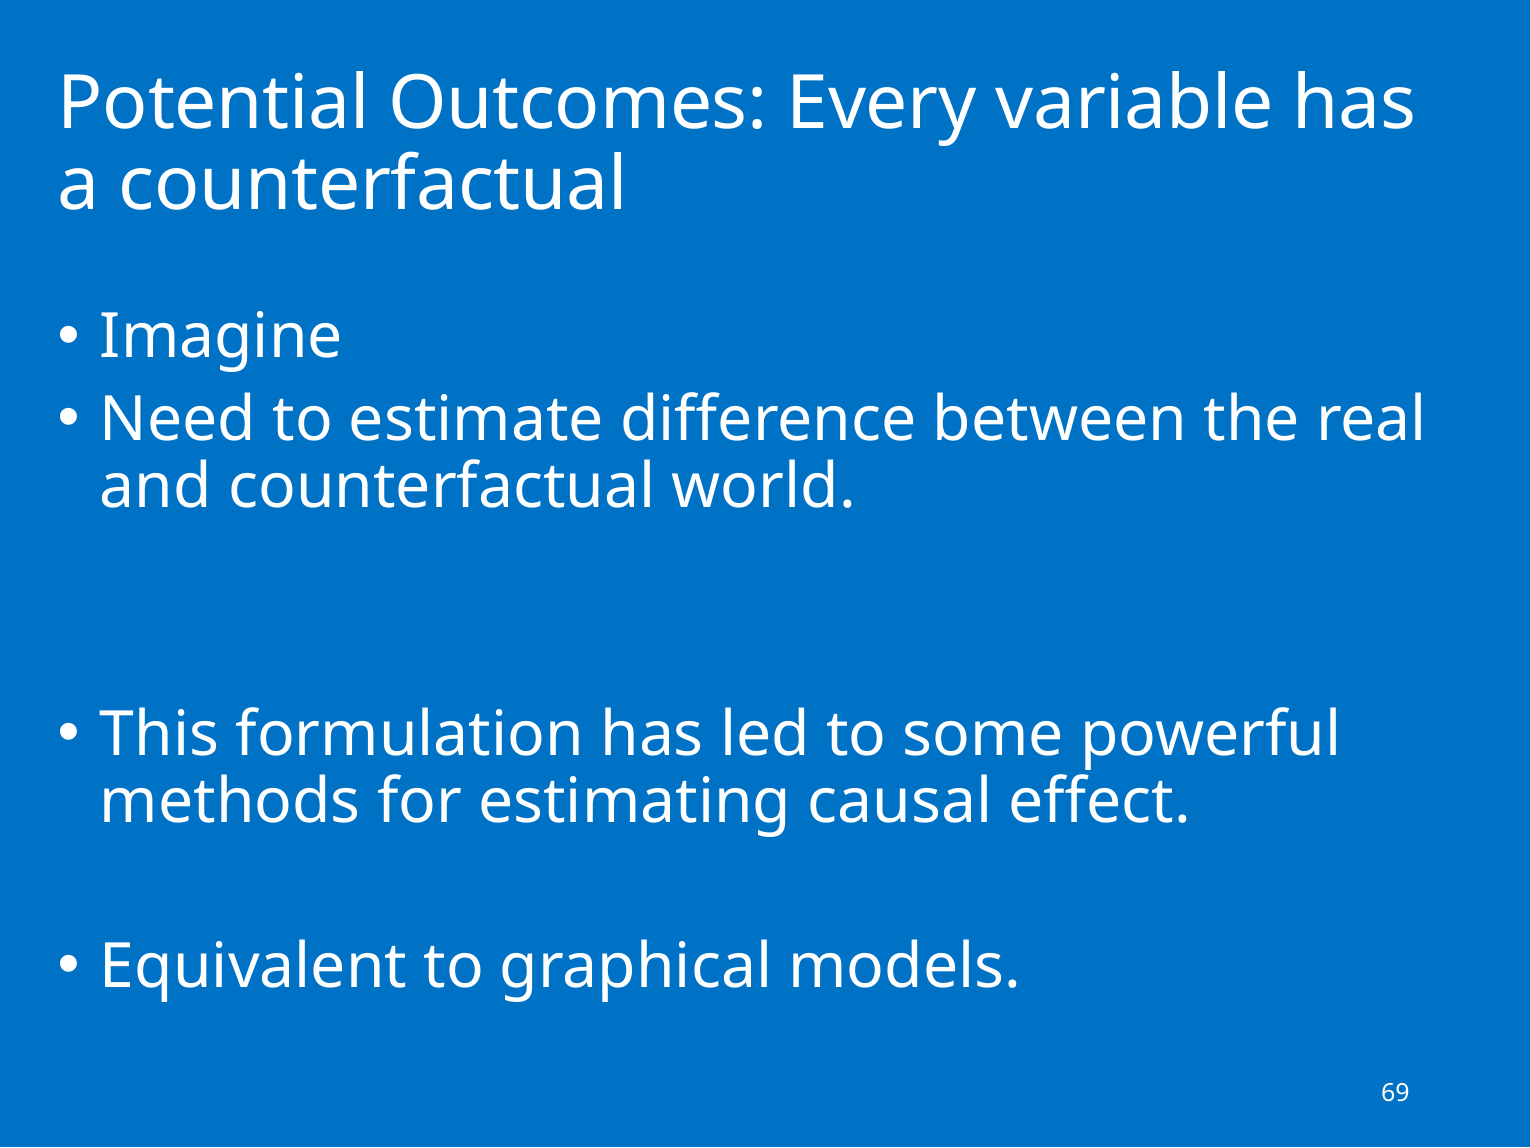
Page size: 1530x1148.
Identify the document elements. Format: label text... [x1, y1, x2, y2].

title Potential Outcomes: Every variable has a counterfactual [33, 48, 1497, 199]
slide_number 69 [1080, 1063, 1425, 1125]
